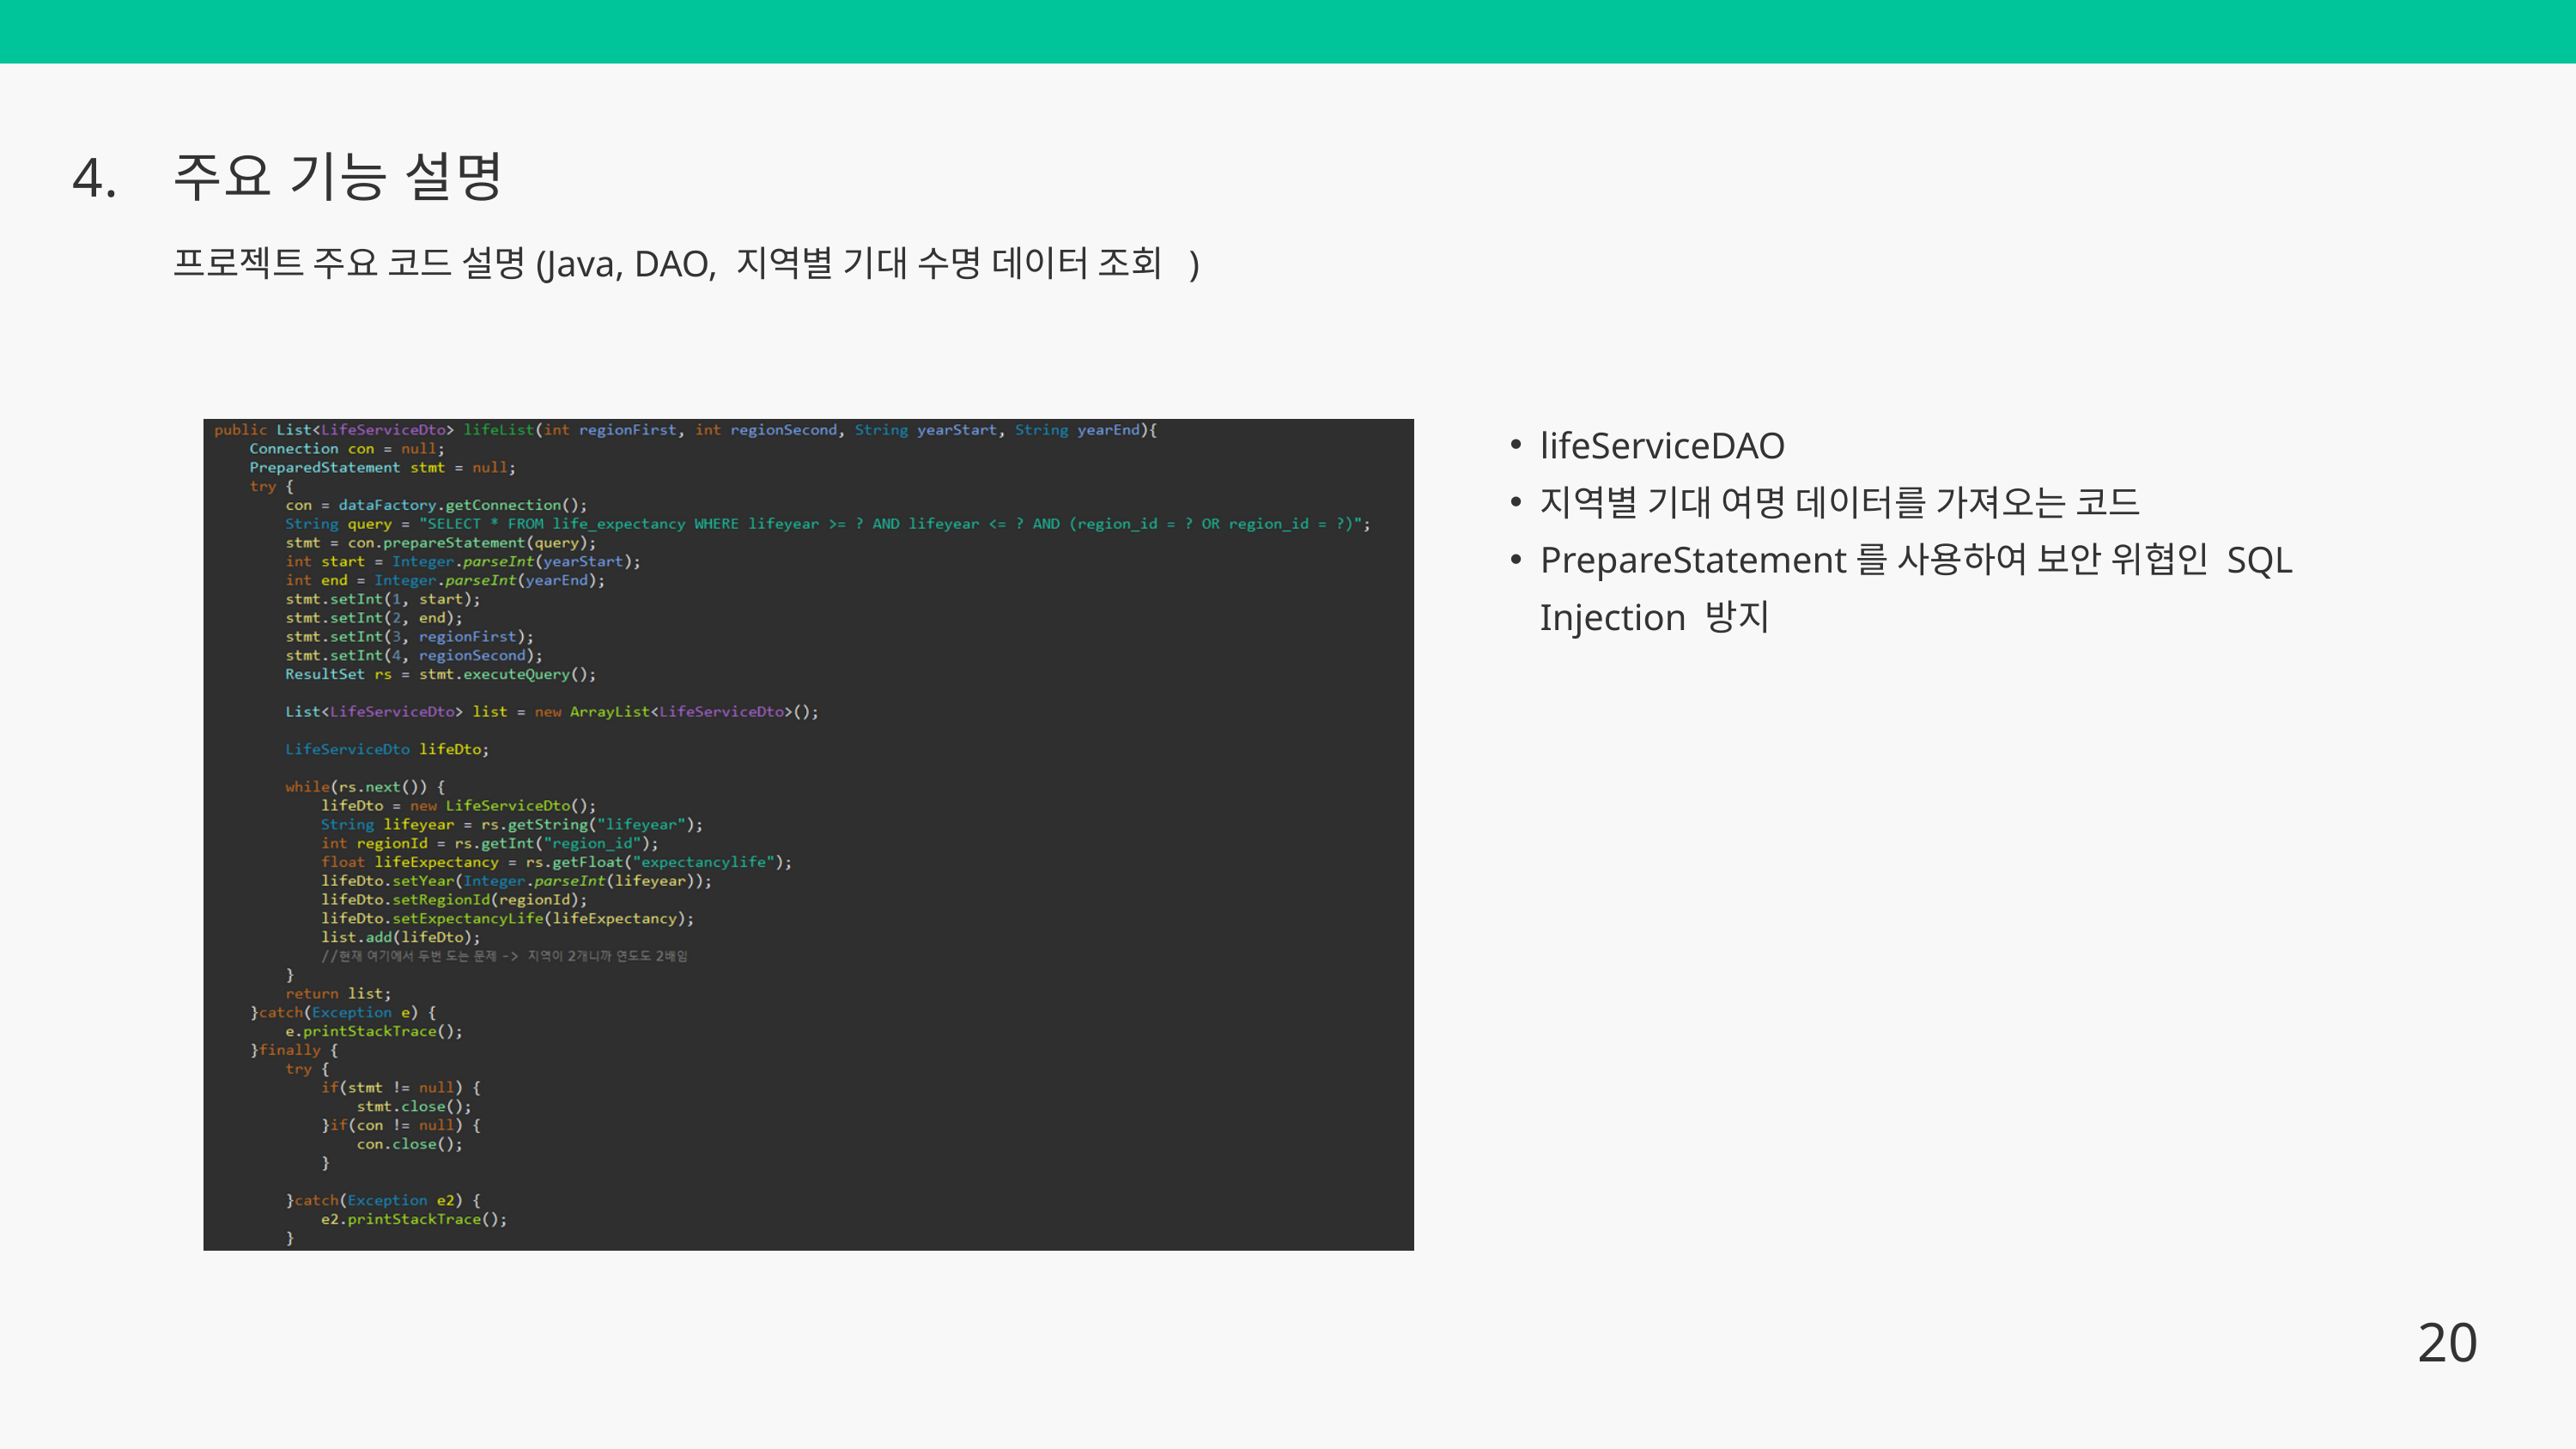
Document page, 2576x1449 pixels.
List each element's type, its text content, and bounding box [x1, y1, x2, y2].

text_box 주요 기능 설명 [173, 143, 1666, 209]
text_box [204, 419, 1414, 1251]
text_box lifeServiceDAO 지역별 기대 여명 데이터를 가져오는 코드 PrepareStatement를 사용하여 보안 위협인 SQL Injection 방지 [1479, 408, 2384, 638]
text_box 20 [2383, 1286, 2480, 1373]
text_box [0, 0, 2576, 64]
text_box 4. [46, 143, 145, 209]
text_box 프로젝트 주요 코드 설명(Java, DAO, 지역별 기대 수명 데이터 조회 ) [173, 227, 1258, 284]
